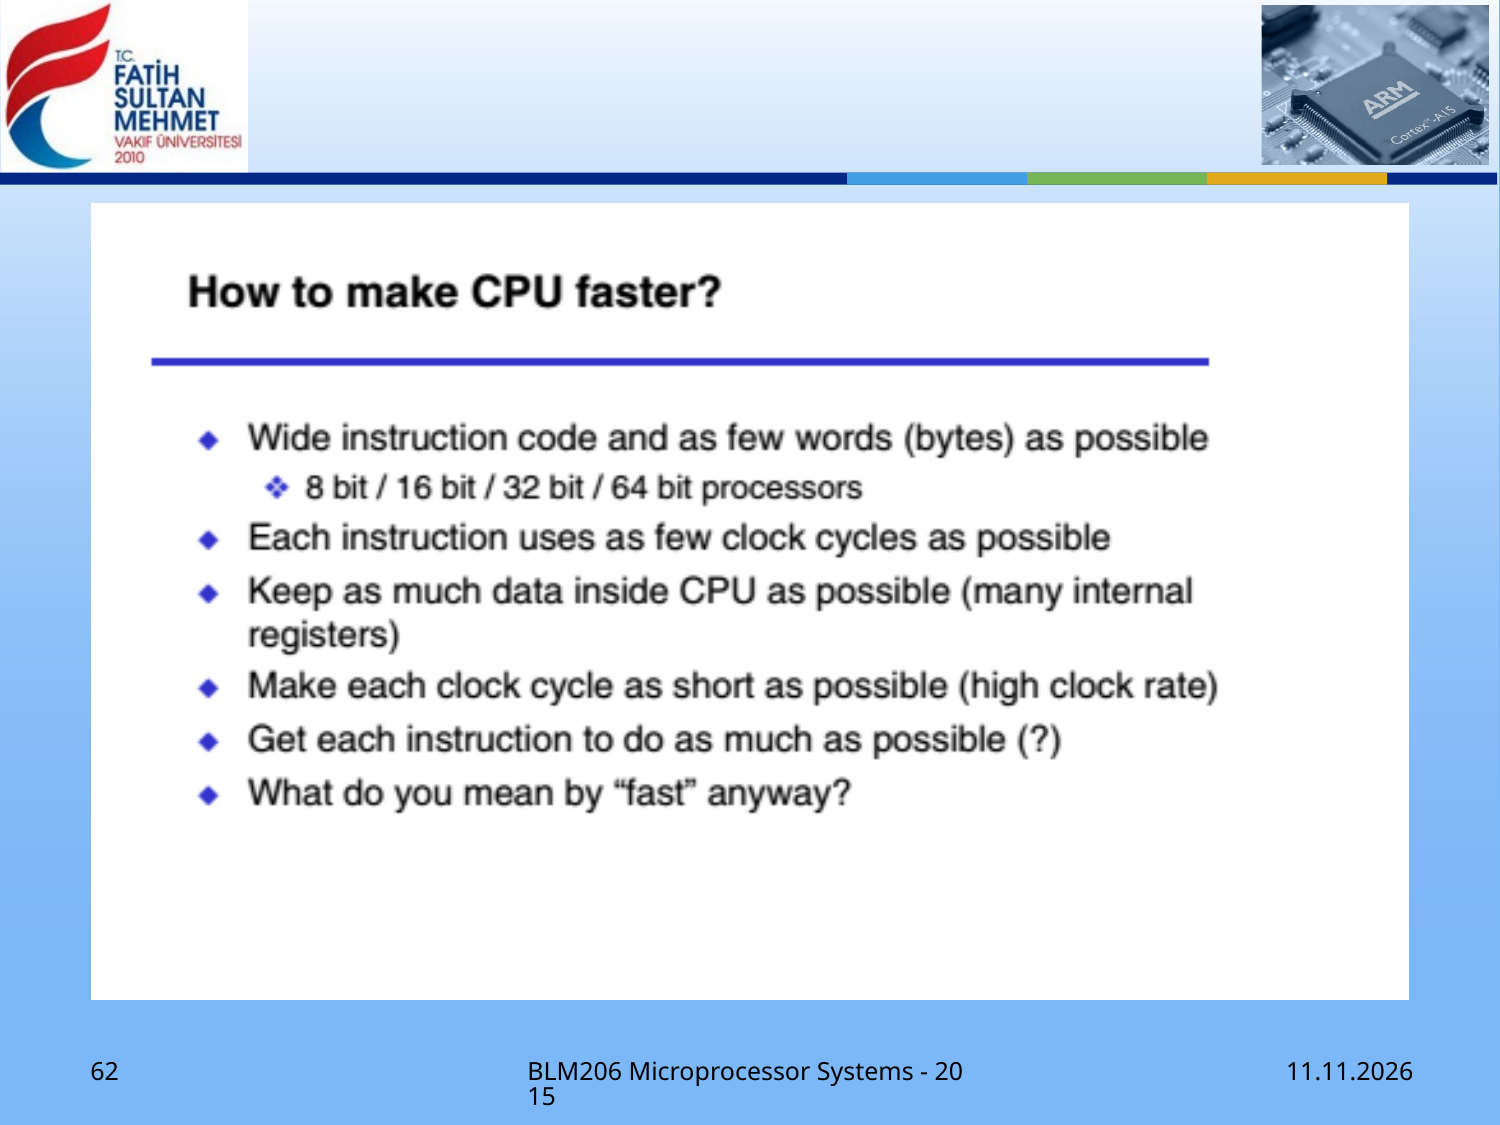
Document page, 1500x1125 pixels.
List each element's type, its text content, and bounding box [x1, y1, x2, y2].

picture [1261, 4, 1490, 165]
picture [1, 0, 248, 172]
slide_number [1078, 1042, 1429, 1103]
slide_number 62 [75, 1042, 426, 1103]
picture [91, 202, 1409, 1001]
footer BLM206 Microprocessor Systems - 2015 [512, 1042, 988, 1103]
